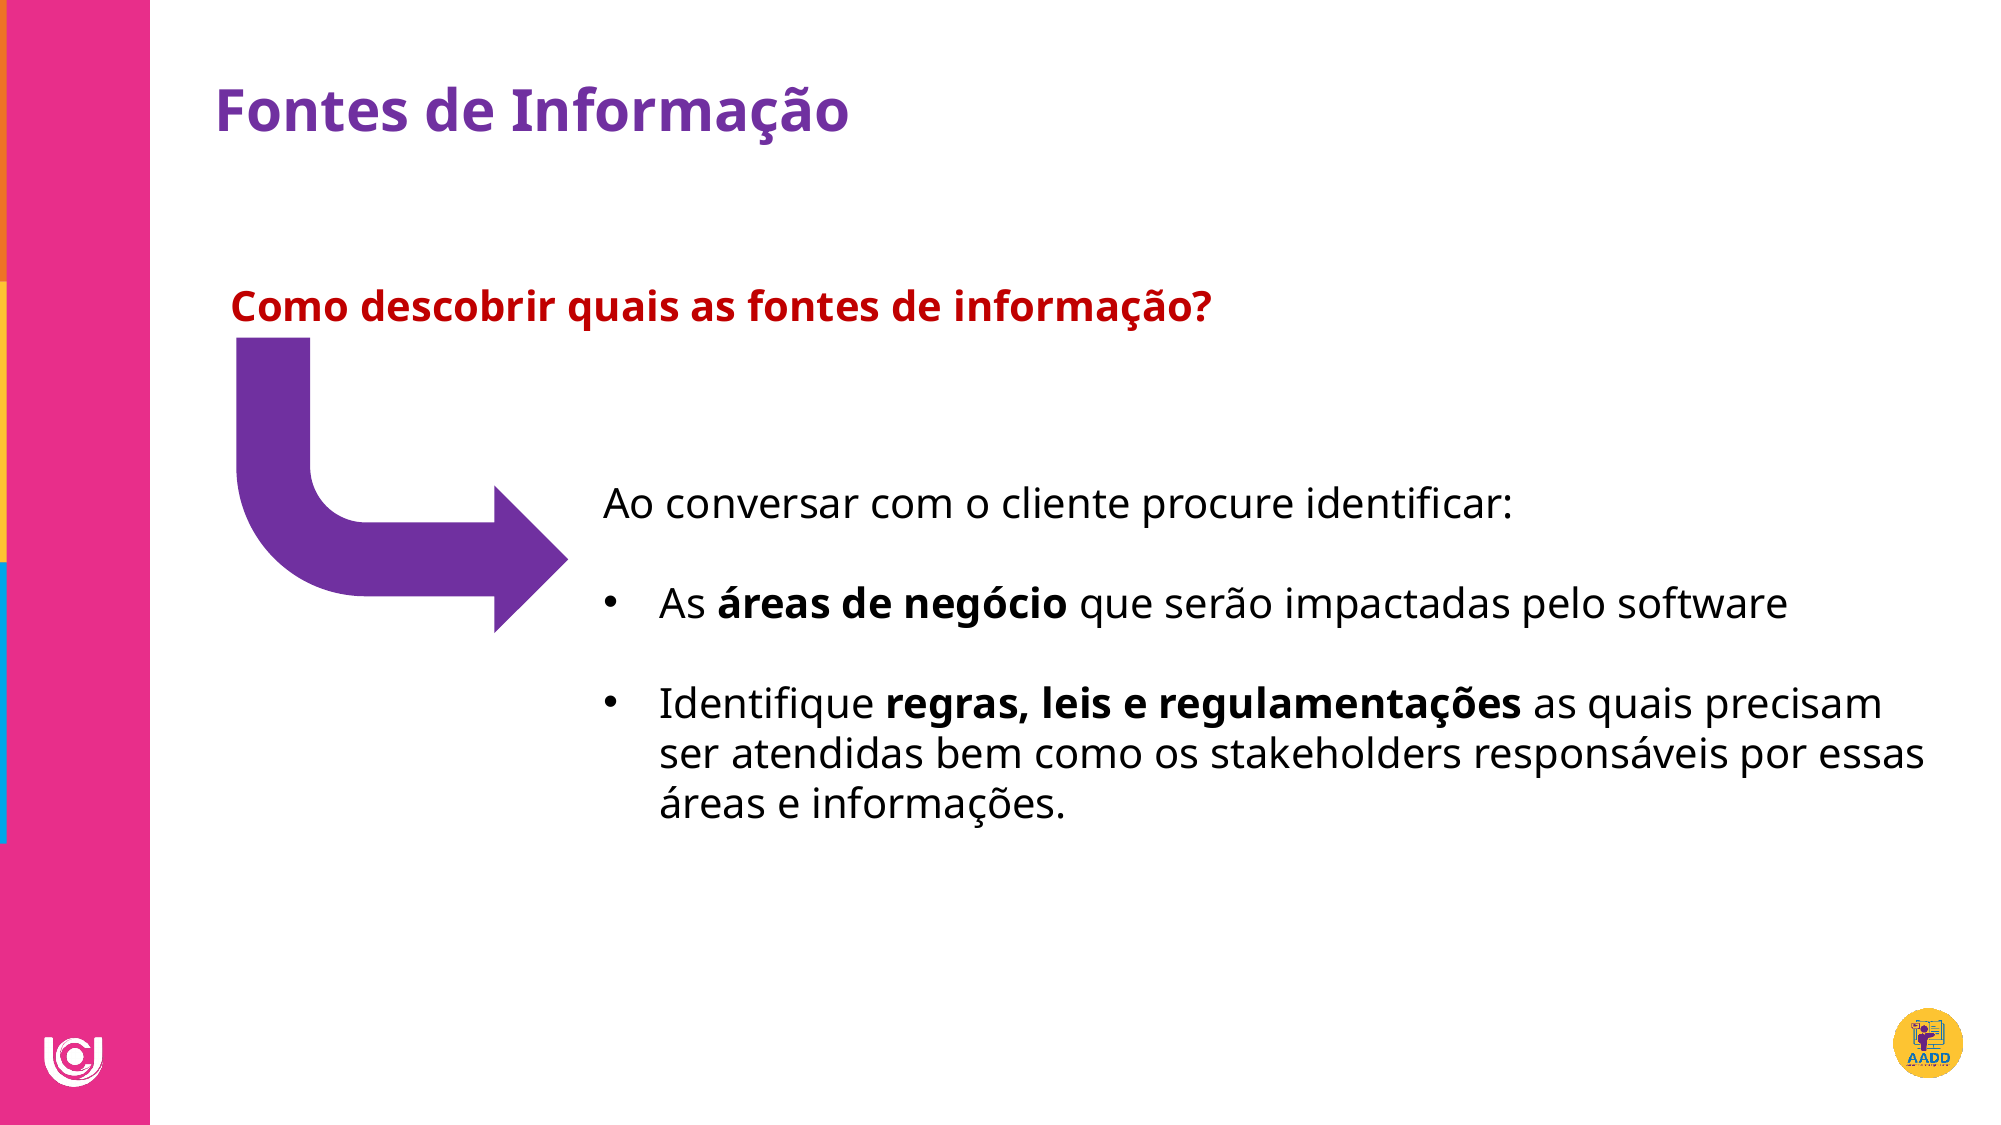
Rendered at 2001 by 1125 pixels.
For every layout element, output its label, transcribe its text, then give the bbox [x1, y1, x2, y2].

text_box Ao conversar com o cliente procure identificar: As áreas de negócio que serão impactadas pelo software Identifique regras, leis e regulamentações as quais precisam ser atendidas bem como os stakeholders responsáveis por essas áreas e informações. [588, 469, 1963, 834]
picture [44, 1037, 106, 1088]
text_box [234, 335, 571, 636]
text_box Como descobrir quais as fontes de informação? [215, 272, 1964, 337]
picture [1893, 1008, 1963, 1078]
list Fontes de Informação [162, 31, 1880, 141]
